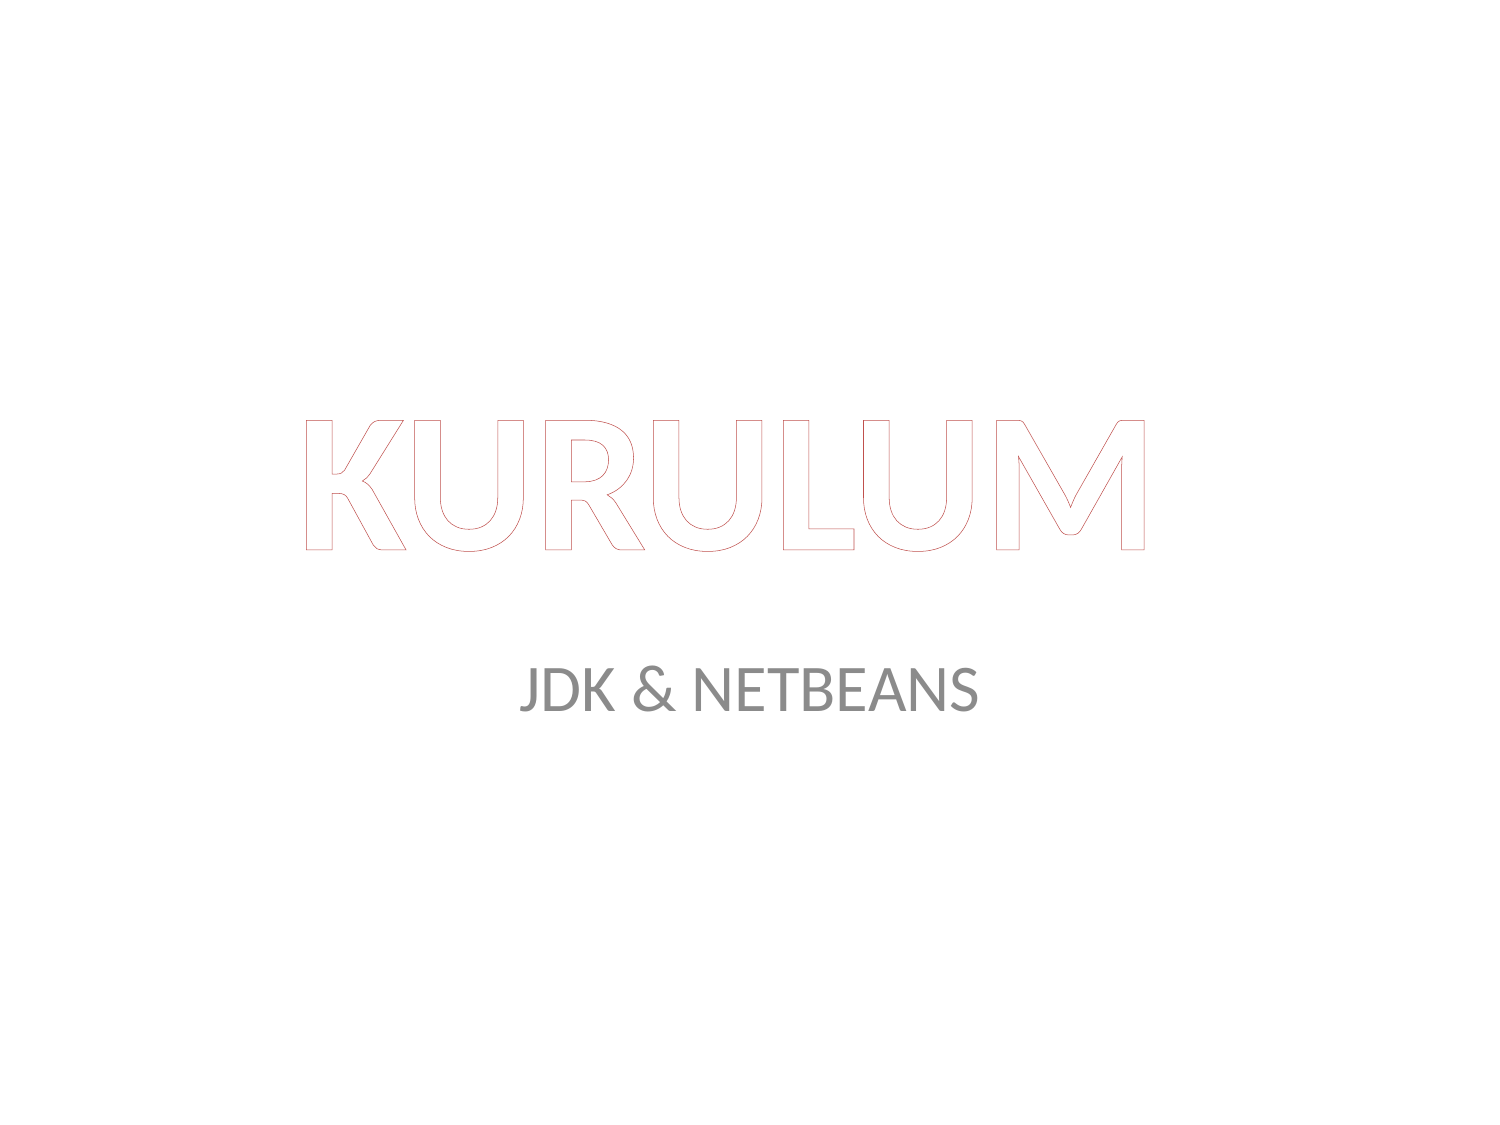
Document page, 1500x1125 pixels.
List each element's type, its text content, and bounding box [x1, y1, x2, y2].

title KURULUM [112, 349, 1388, 591]
subtitle JDK & NETBEANS [225, 637, 1275, 925]
